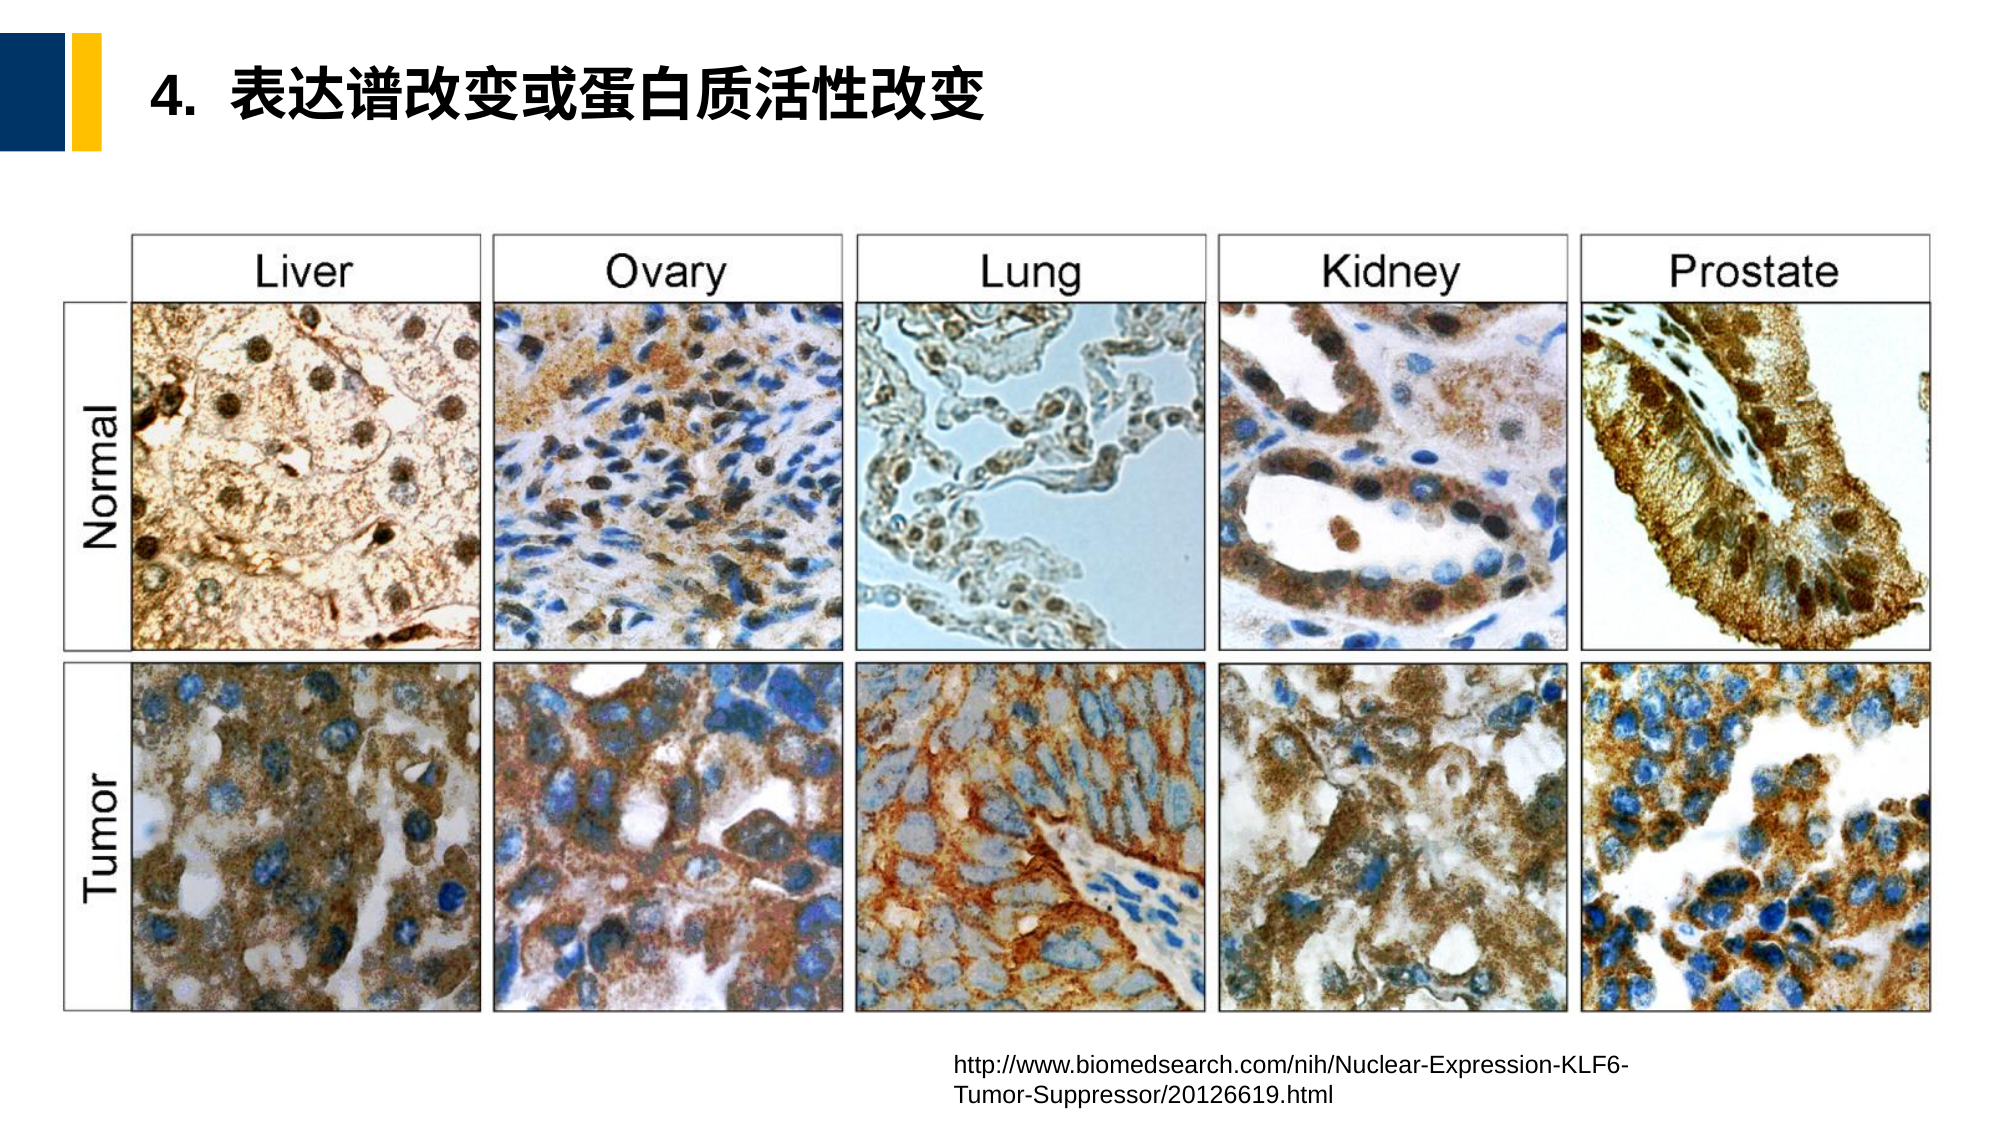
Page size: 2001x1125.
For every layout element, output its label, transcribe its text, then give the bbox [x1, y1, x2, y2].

picture [57, 216, 1943, 1014]
text_box http://www.biomedsearch.com/nih/Nuclear-Expression-KLF6-Tumor-Suppressor/20126619.html [938, 1041, 1686, 1117]
title 4. 表达谱改变或蛋白质活性改变 [135, 33, 1950, 152]
